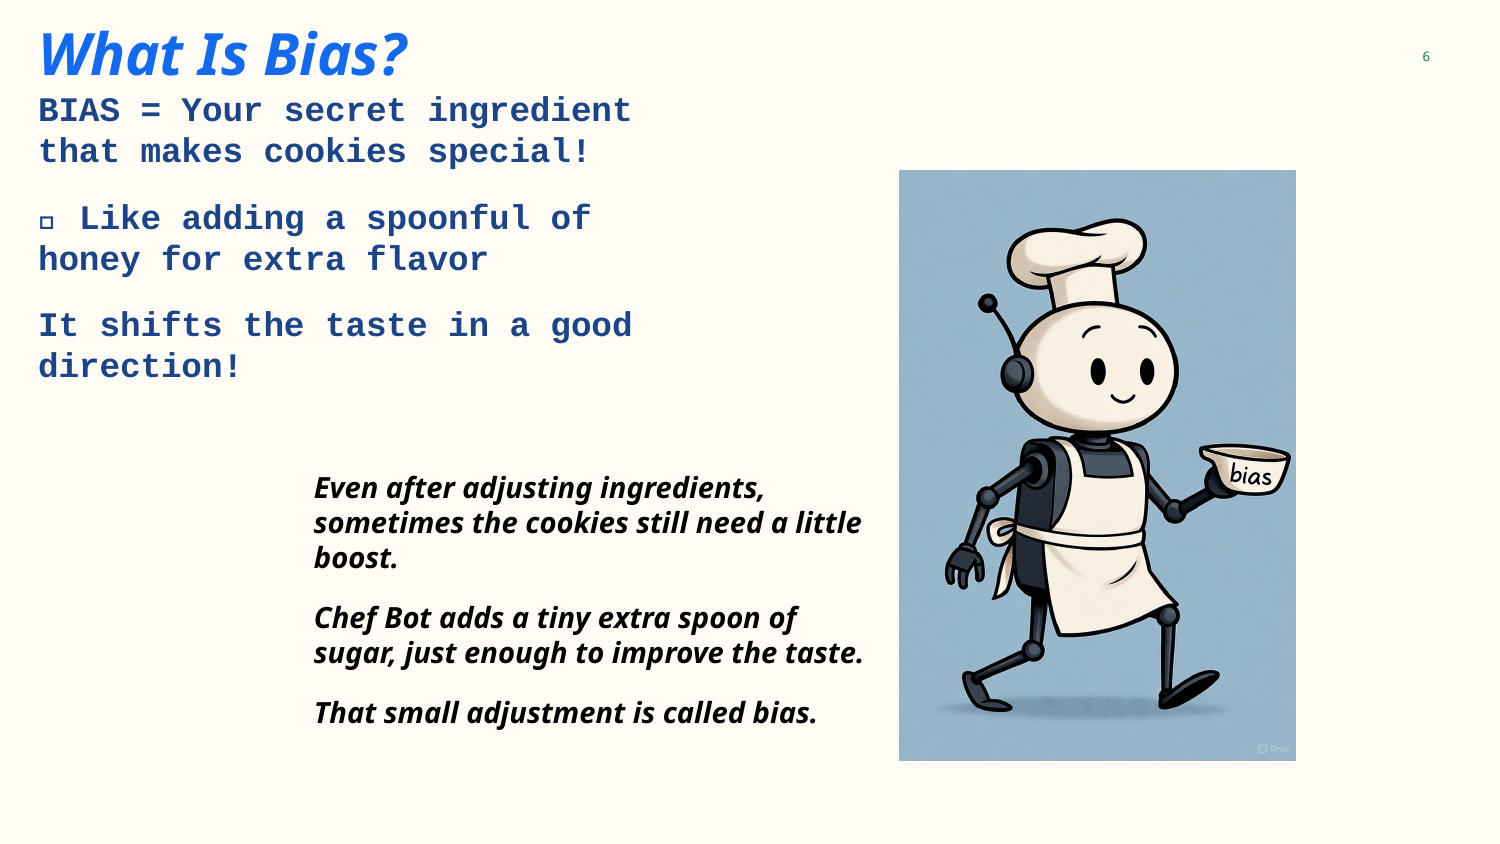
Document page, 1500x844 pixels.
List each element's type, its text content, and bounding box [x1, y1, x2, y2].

title What Is Bias? BIAS = Your secret ingredient that makes cookies special! 🍯 Like adding a spoonful of honey for extra flavor It shifts the taste in a good direction! [23, 0, 656, 455]
list Even after adjusting ingredients, sometimes the cookies still need a little boost. Chef Bot adds a tiny extra spoon of sugar, just enough to improve the taste. That small adjustment is called bias. [298, 454, 900, 844]
slide_number ‹#› [1355, 33, 1446, 82]
picture [899, 170, 1296, 761]
